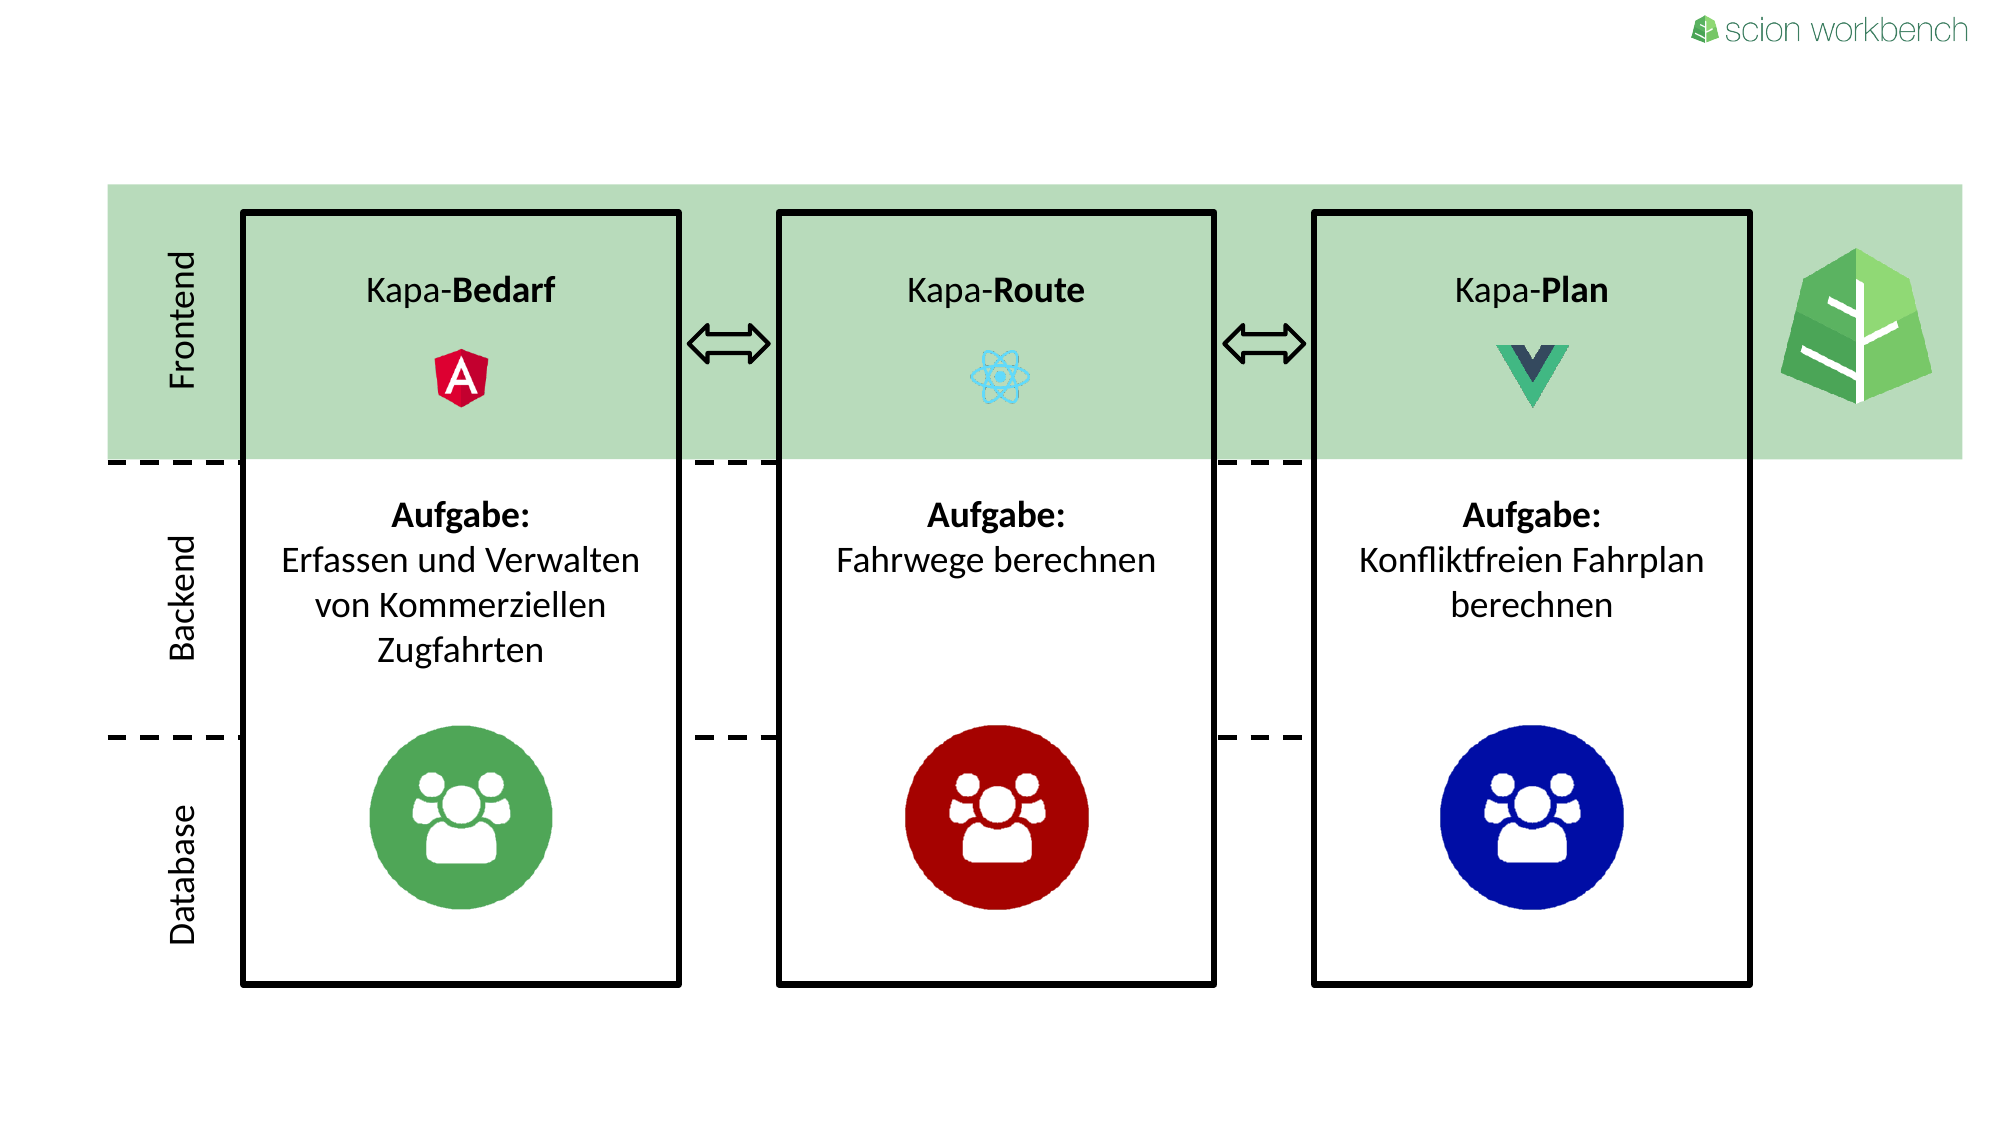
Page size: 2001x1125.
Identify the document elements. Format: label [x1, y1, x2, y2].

text_box [107, 211, 241, 985]
picture [424, 340, 498, 413]
text_box [680, 211, 777, 985]
text_box [1215, 211, 1313, 985]
picture [1684, 8, 1975, 50]
text_box [778, 212, 1215, 985]
picture [948, 340, 1052, 413]
picture [1495, 344, 1569, 408]
text_box [242, 212, 679, 985]
text_box [1314, 212, 1751, 985]
picture [1765, 232, 1948, 419]
text_box [105, 182, 1964, 461]
